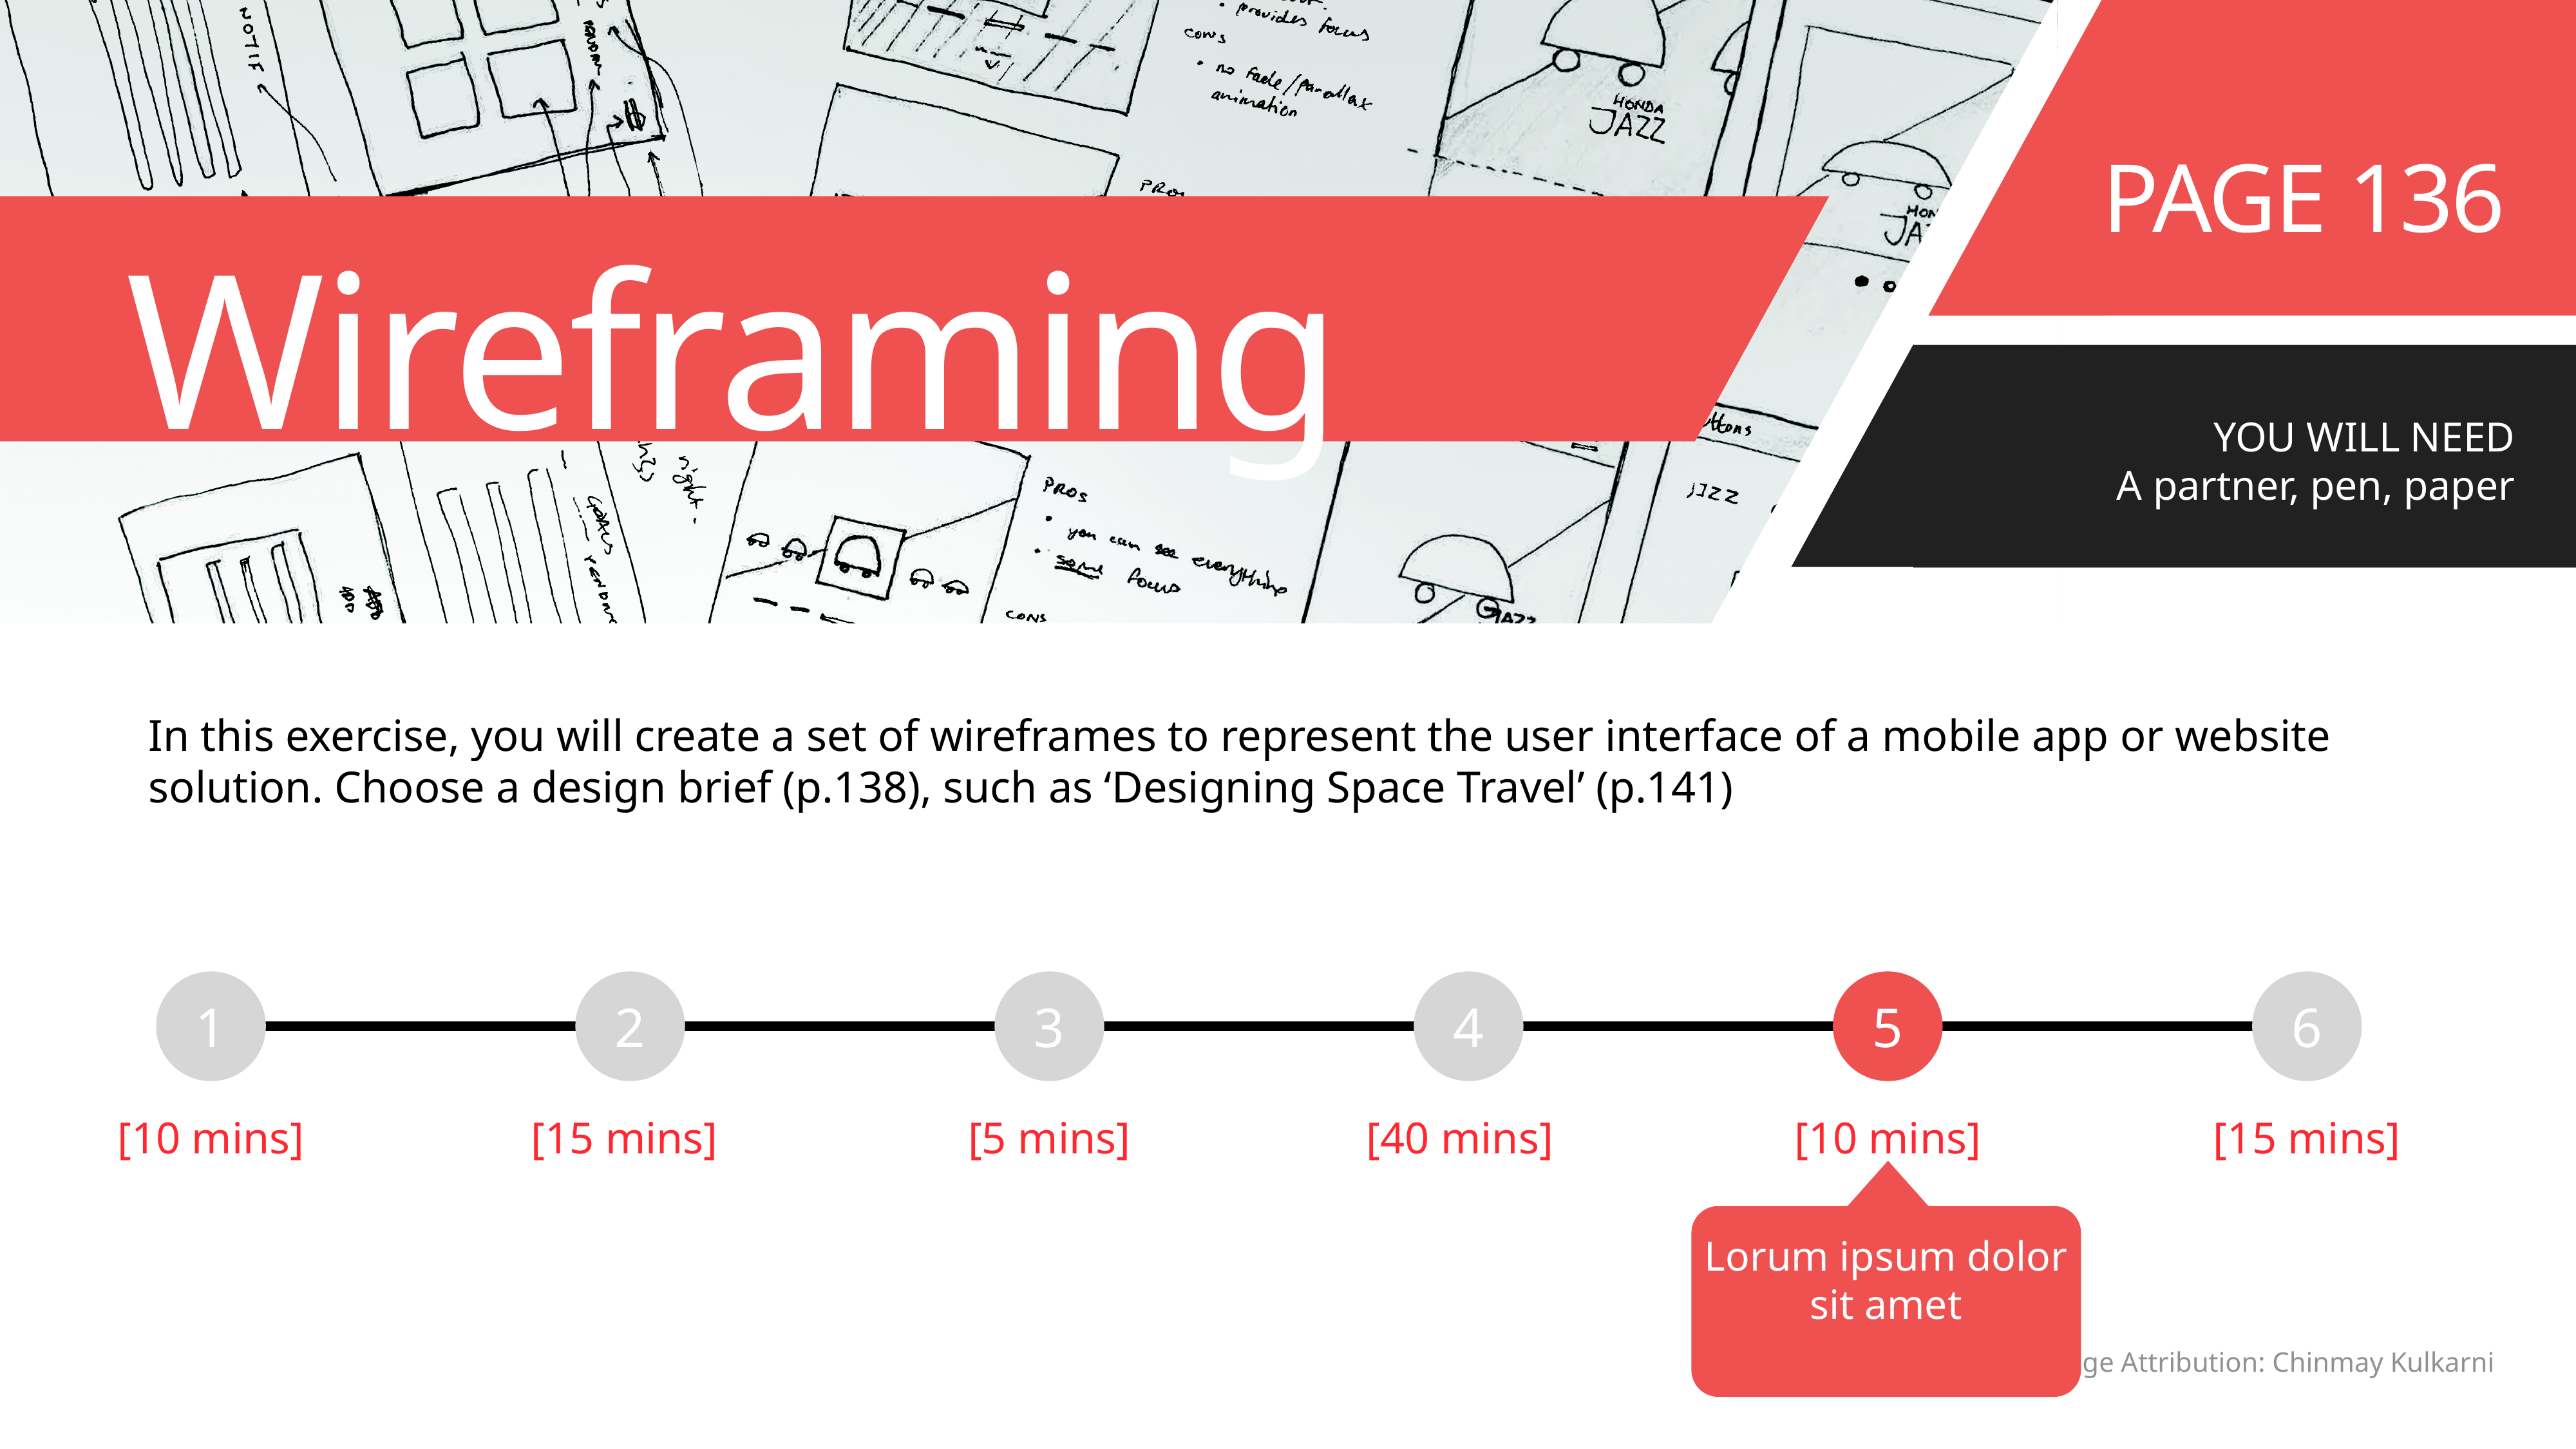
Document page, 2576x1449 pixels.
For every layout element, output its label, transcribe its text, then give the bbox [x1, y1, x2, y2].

text_box Lorum ipsum dolor sit amet [1696, 1385, 2076, 1397]
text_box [0, 0, 2576, 1385]
